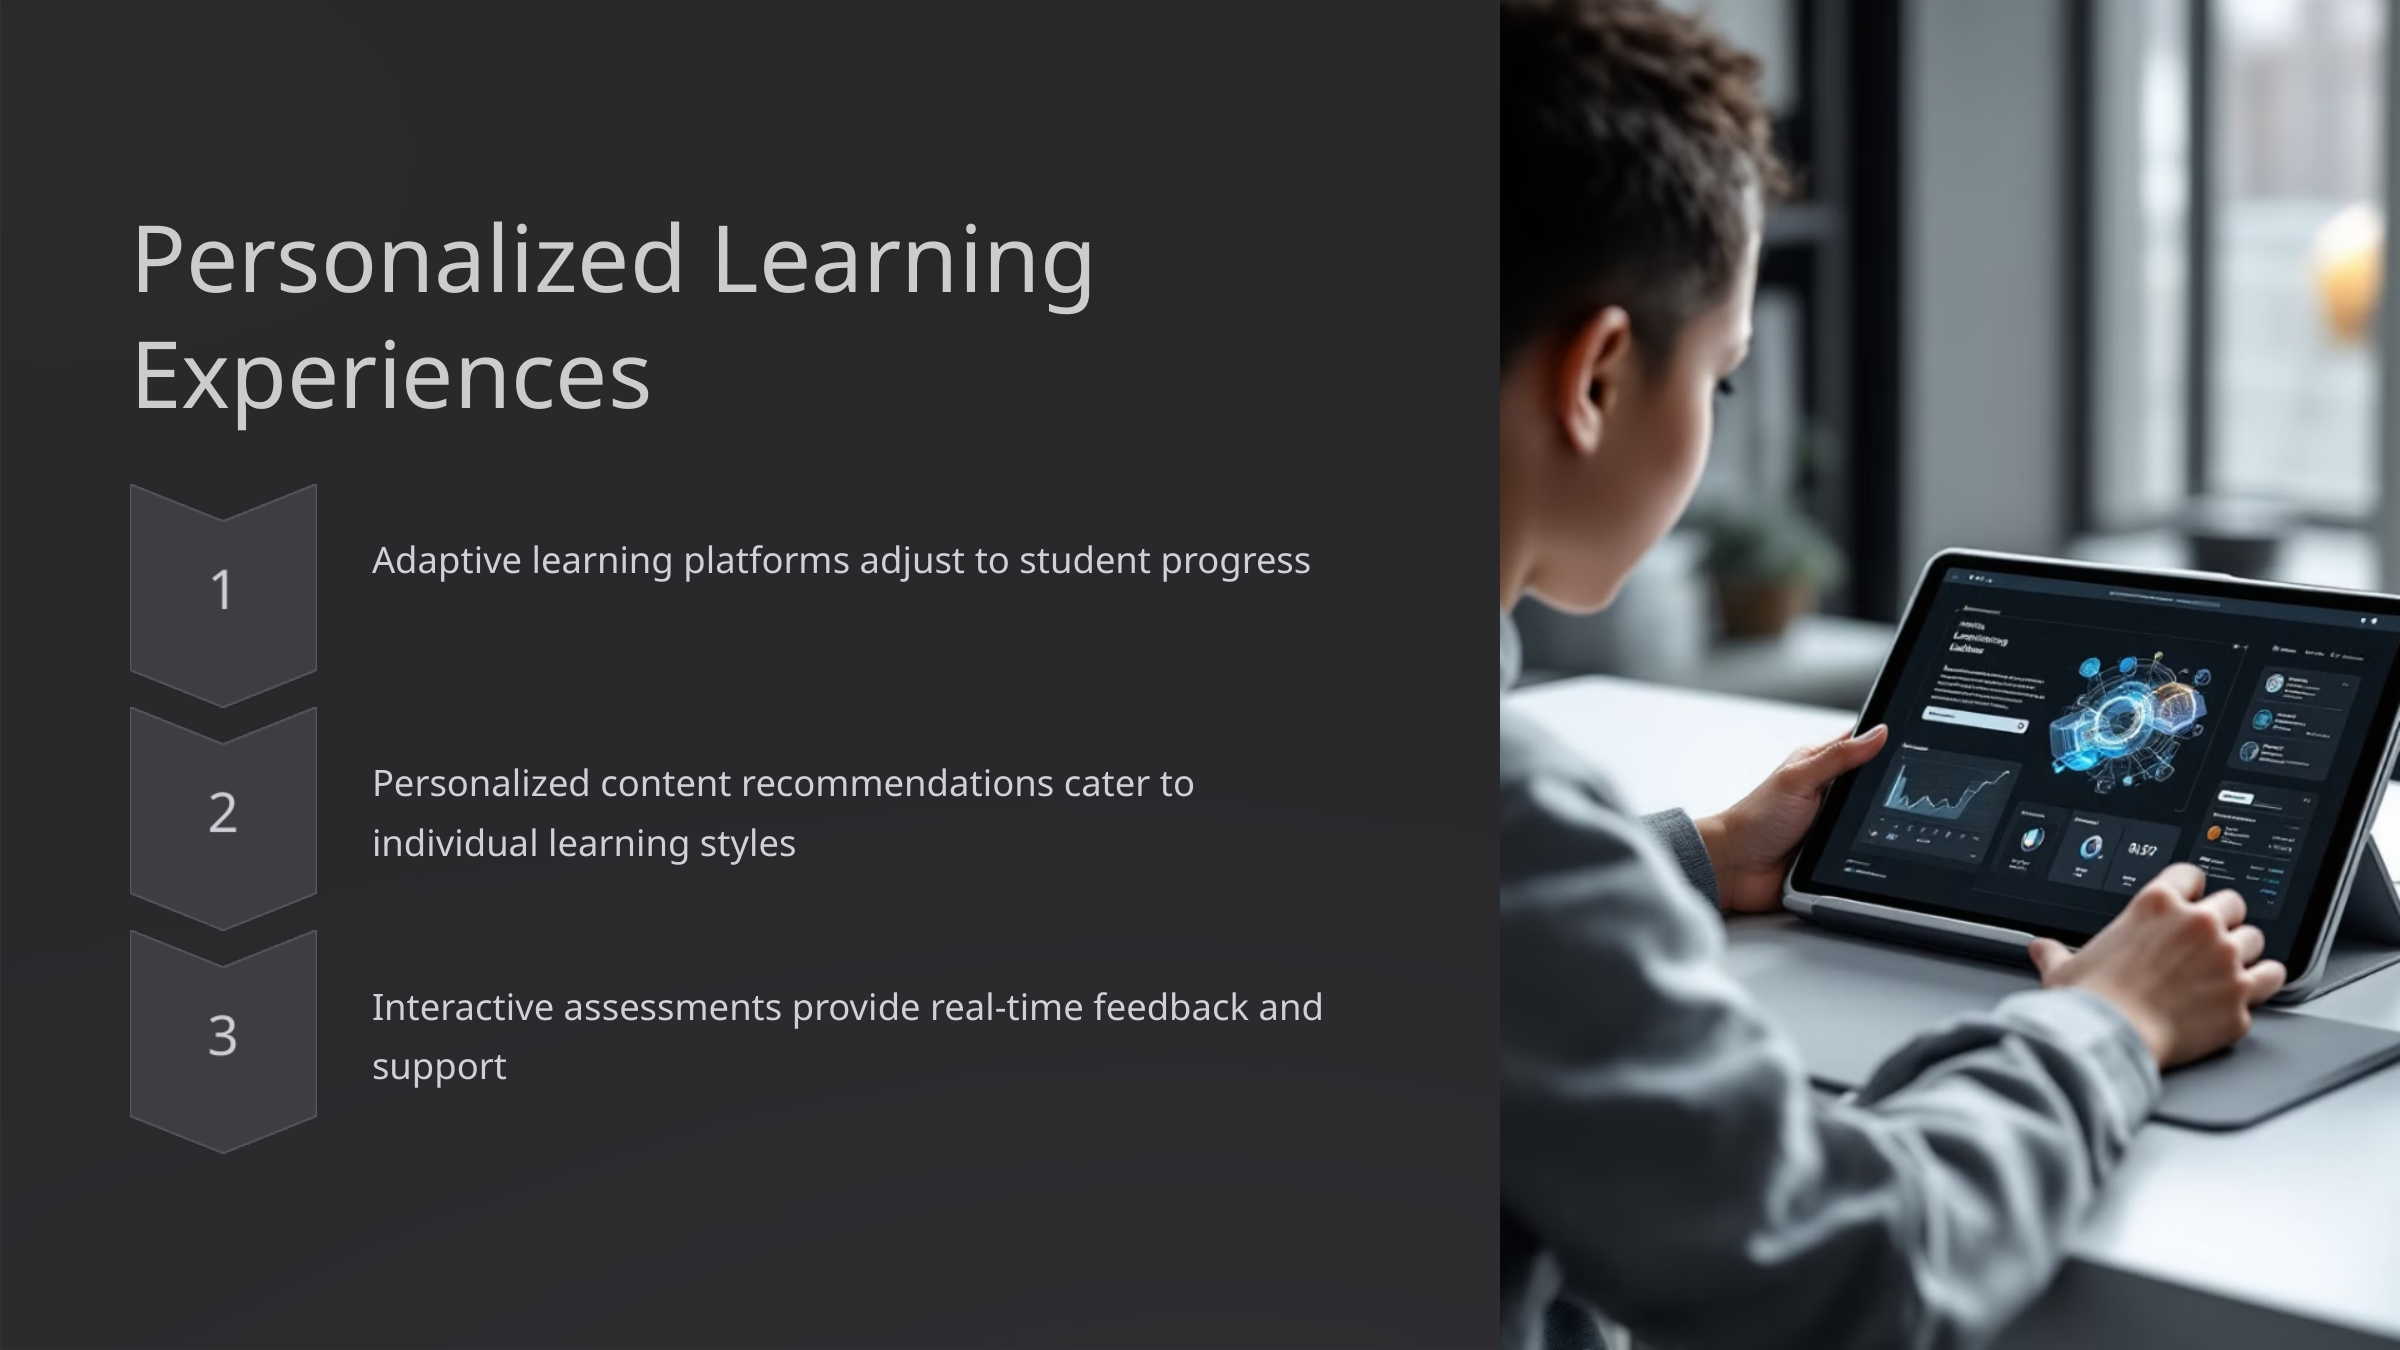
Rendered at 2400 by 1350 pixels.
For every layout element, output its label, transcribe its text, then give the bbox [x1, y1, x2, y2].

text_box Personalized content recommendations cater to individual learning styles [372, 744, 1370, 864]
text_box Personalized Learning Experiences [130, 195, 1370, 429]
text_box Adaptive learning platforms adjust to student progress [372, 521, 1370, 581]
picture [1499, 0, 2400, 1350]
text_box Interactive assessments provide real-time feedback and support [372, 967, 1370, 1087]
picture [130, 484, 317, 1154]
